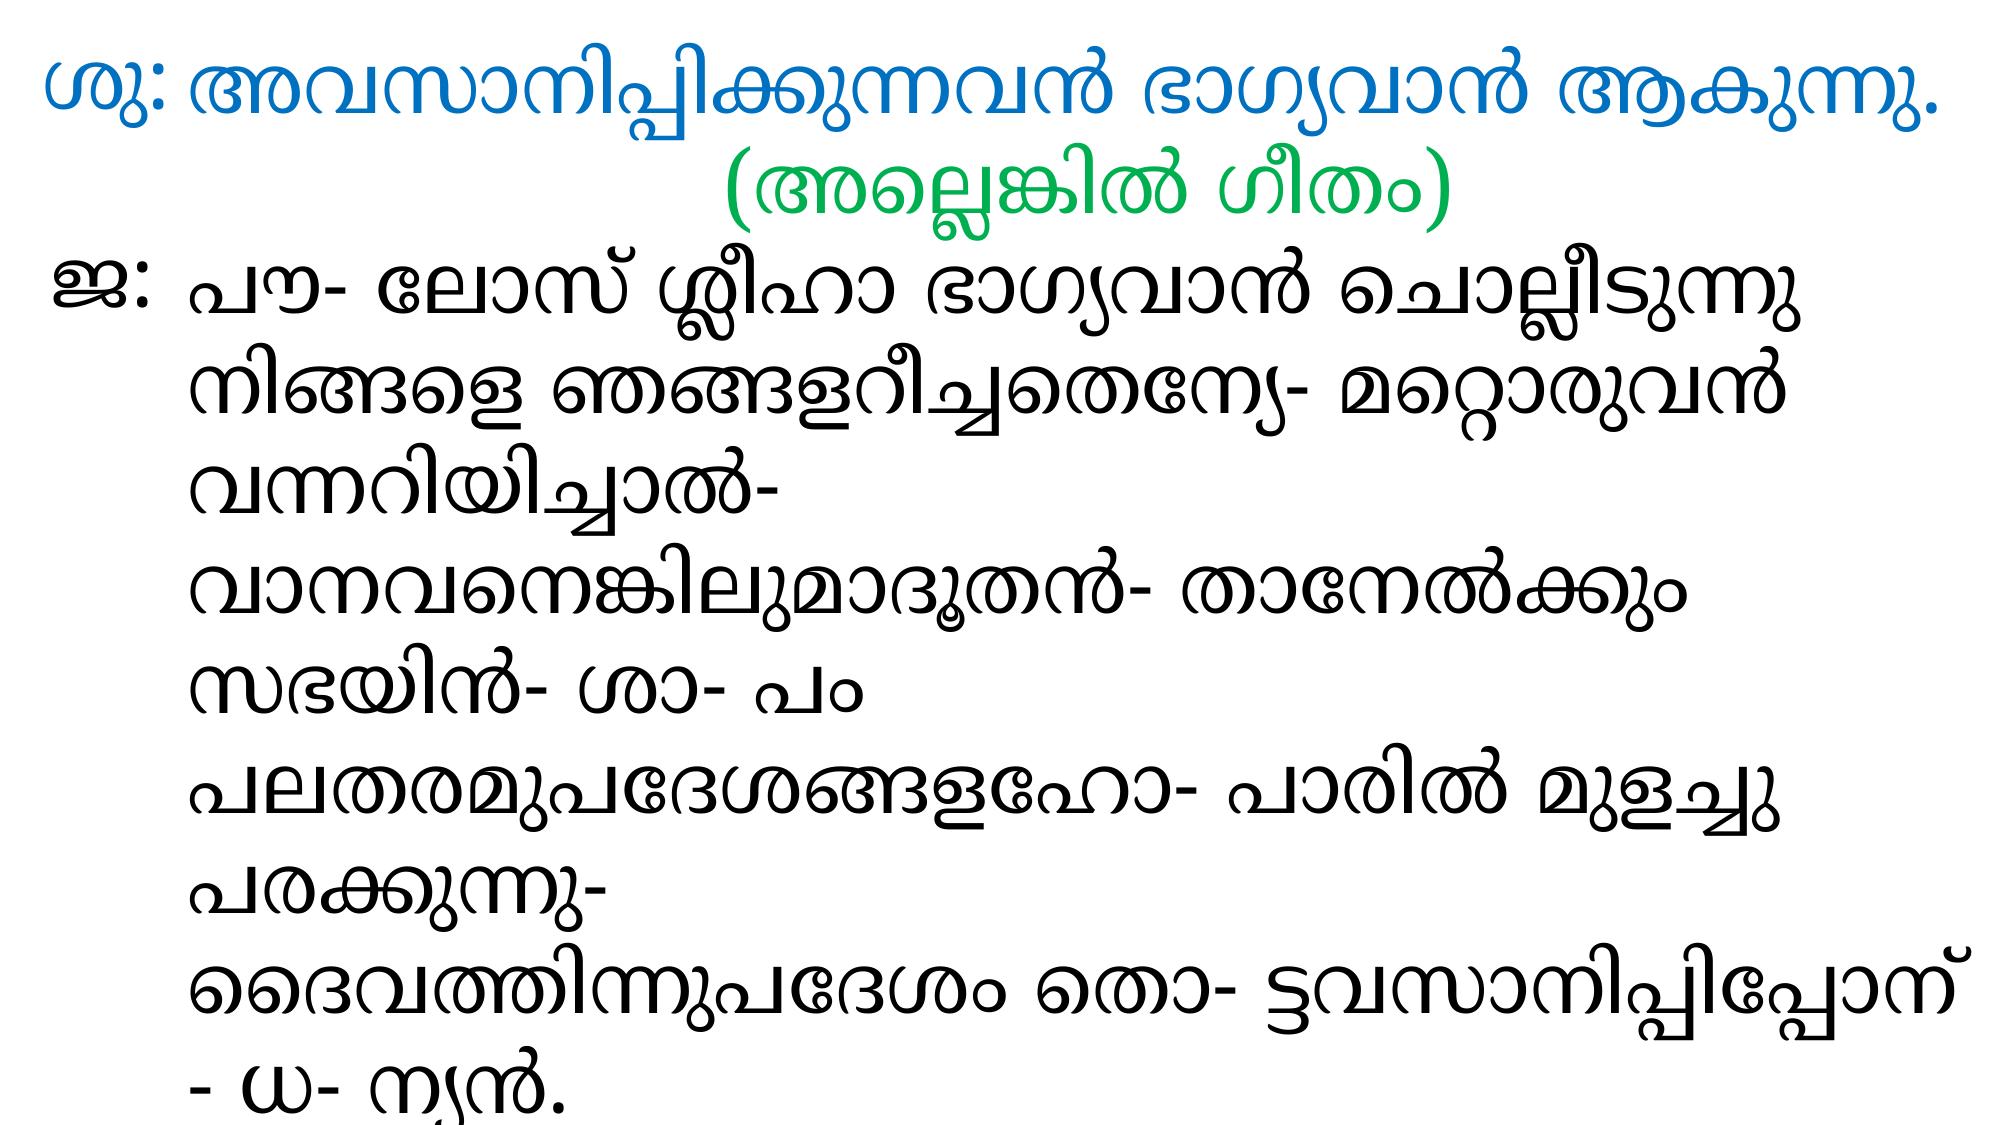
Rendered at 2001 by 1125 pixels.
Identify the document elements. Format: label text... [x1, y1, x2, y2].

text_box ശു: [36, 20, 176, 132]
text_box ജ: [44, 218, 160, 330]
text_box [273, 155, 407, 333]
text_box അവസാനിപ്പിക്കുന്നവന്‍ ഭാഗ്യവാന്‍ ആകുന്നു. (അല്ലെങ്കില്‍ ഗീതം) പൗ- ലോസ് ശ്ലീഹാ ഭാഗ്യവാന്‍ ചൊല്ലീടുന്നു നിങ്ങളെ ഞങ്ങളറീച്ചതെന്യേ- മറ്റൊരുവന്‍ വന്നറിയിച്ചാല്‍- വാനവനെങ്കിലുമാദൂതന്‍- താനേല്‍ക്കും സഭയിന്‍- ശാ- പം പലതരമുപദേശങ്ങളഹോ- പാരില്‍ മുളച്ചു പരക്കുന്നു- ദൈവത്തിന്നുപദേശം തൊ- ട്ടവസാനിപ്പിപ്പോന്‍- ധ- ന്യന്‍. [176, 19, 2000, 1125]
